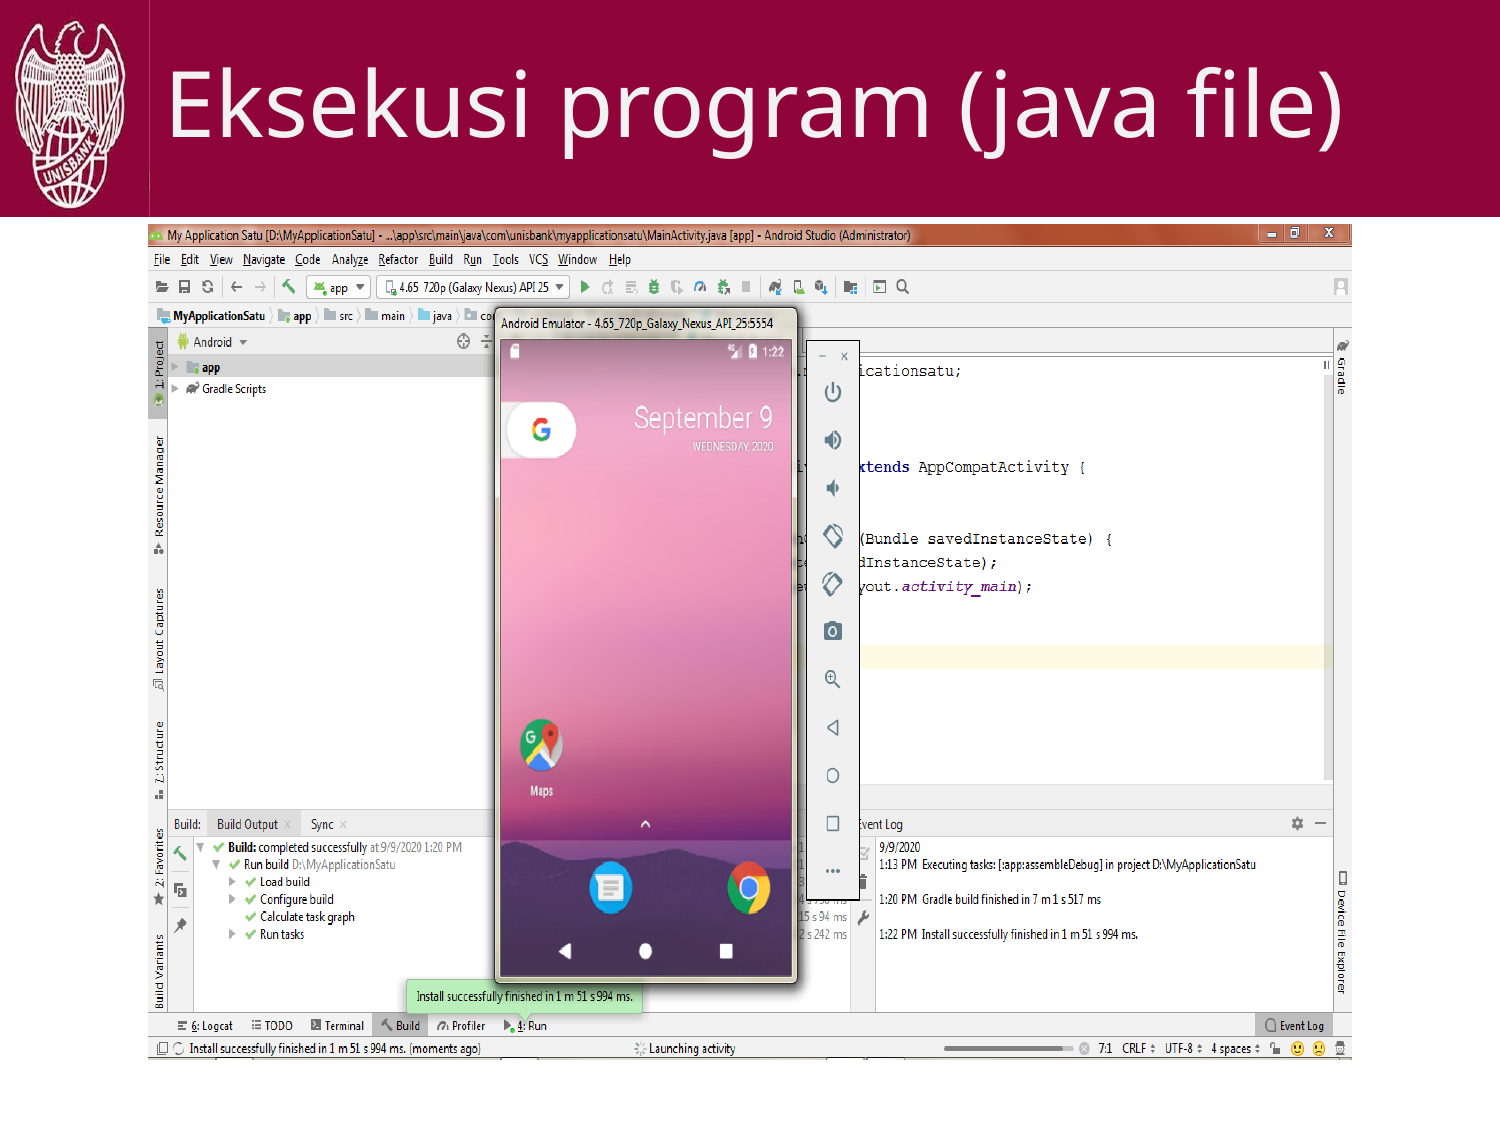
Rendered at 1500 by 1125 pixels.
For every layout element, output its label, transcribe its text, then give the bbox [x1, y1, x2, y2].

picture [148, 224, 1352, 1060]
picture [0, 0, 149, 217]
title Eksekusi program (java file) [149, 0, 1500, 217]
